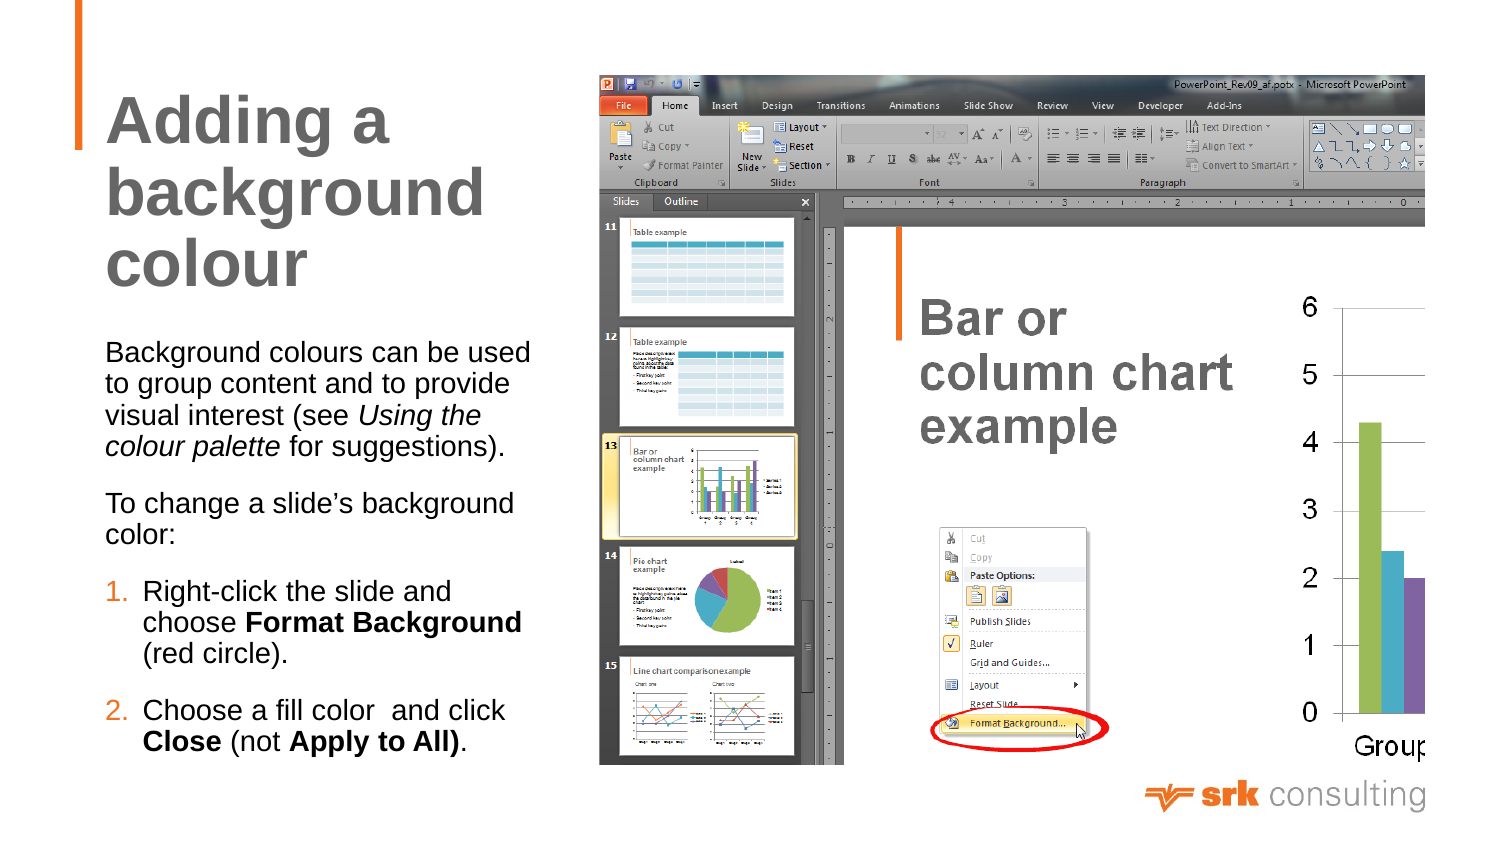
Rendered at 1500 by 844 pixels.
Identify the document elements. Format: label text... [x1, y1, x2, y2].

picture [599, 74, 1426, 766]
title Adding a background colour [90, 75, 585, 315]
picture [1135, 770, 1434, 822]
list Background colours can be used to group content and to provide visual interest (see Using the colour palette for suggestions). To change a slide’s background color: Right-click the slide and choose Format Background (red circle). Choose a fill color and click Close (not Apply to All). [90, 330, 570, 765]
